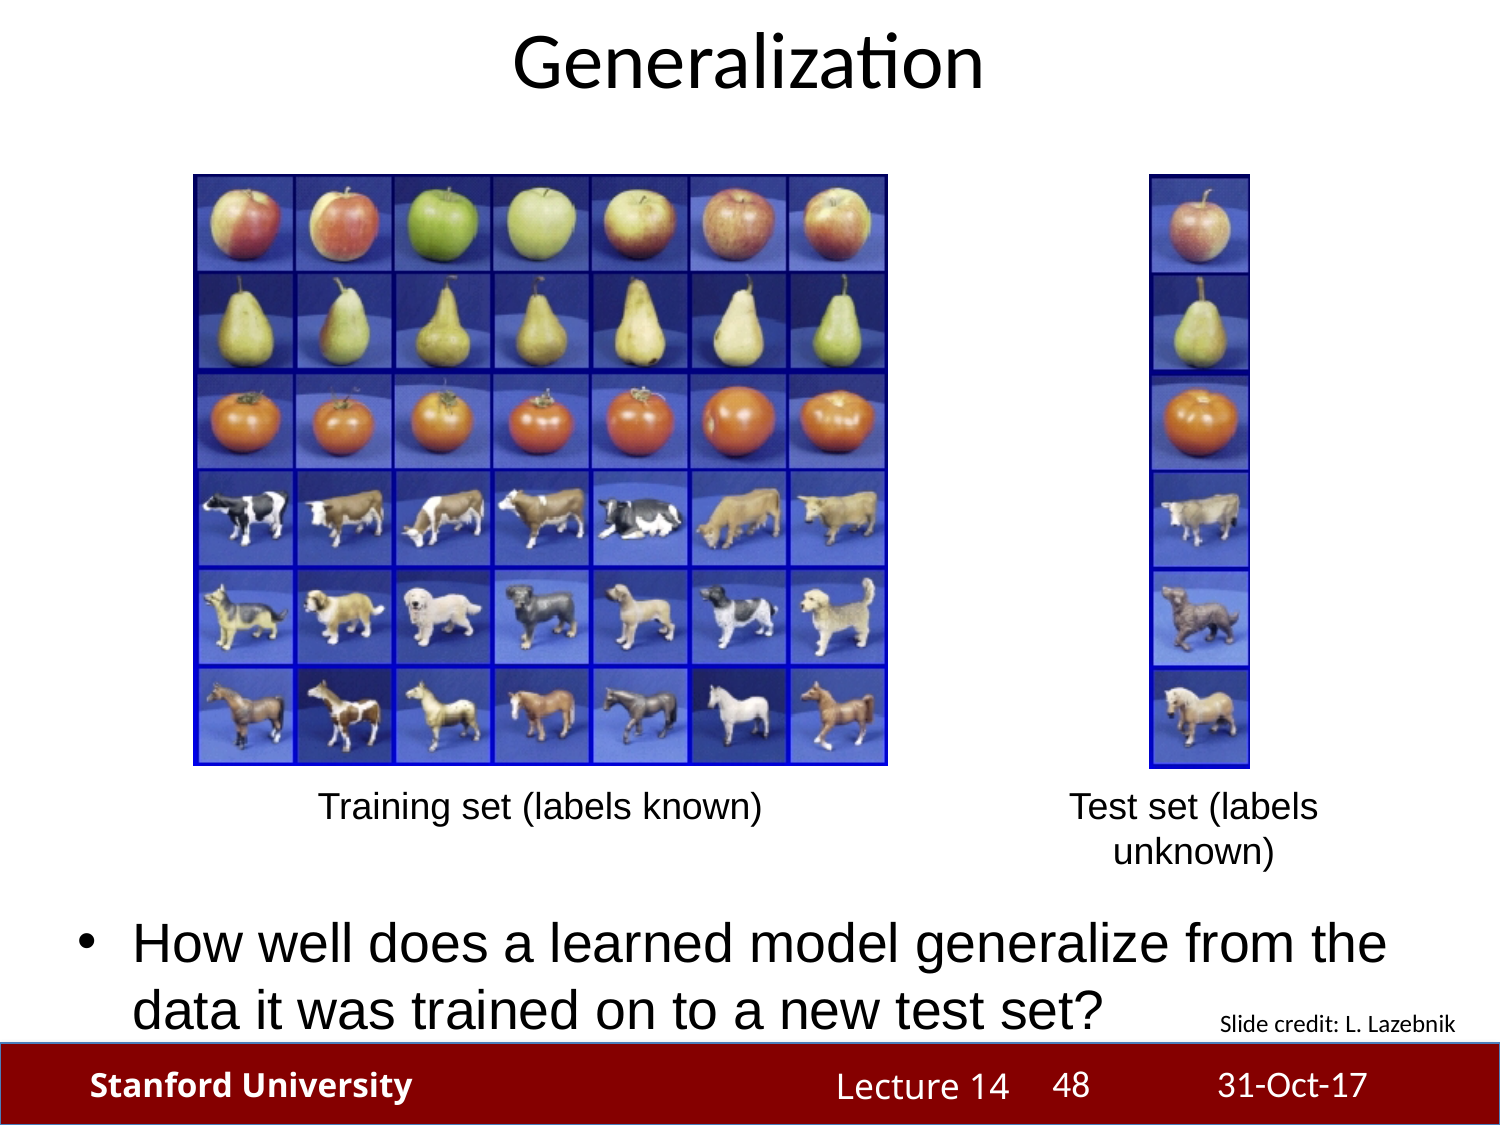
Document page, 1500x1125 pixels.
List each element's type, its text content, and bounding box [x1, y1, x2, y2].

slide_number 48 [1037, 1052, 1203, 1113]
text_box Test set (labels unknown) [975, 774, 1413, 880]
list How well does a learned model generalize from the data it was trained on to a new test set? [62, 900, 1450, 1050]
title Generalization [75, 0, 1425, 113]
text_box Training set (labels known) [302, 774, 779, 835]
text_box Slide credit: L. Lazebnik [1205, 999, 1471, 1045]
slide_number 31-Oct-17 [1203, 1052, 1463, 1113]
picture [193, 174, 888, 766]
picture [1149, 174, 1251, 769]
